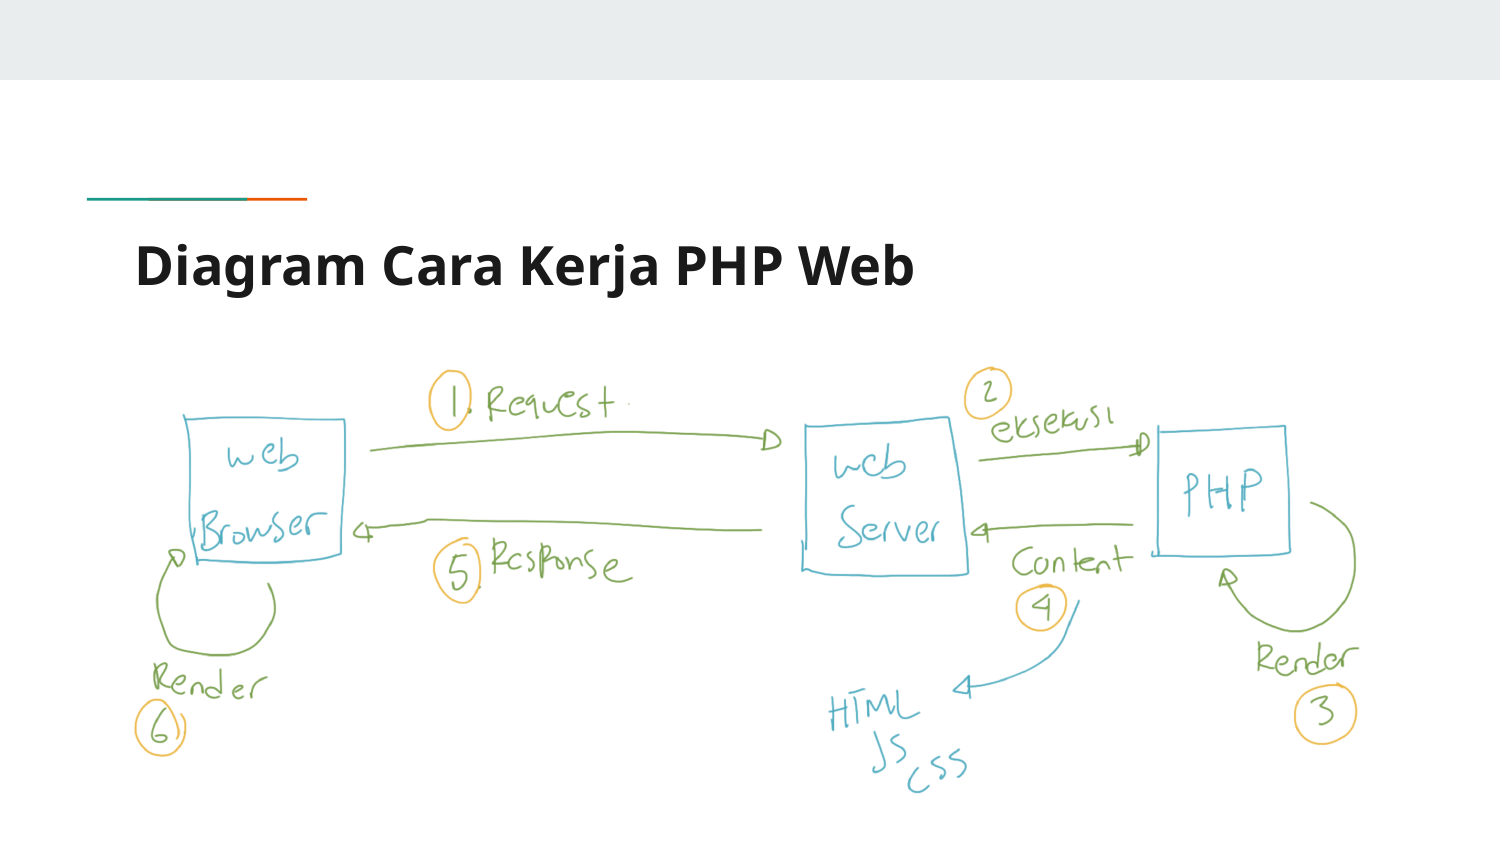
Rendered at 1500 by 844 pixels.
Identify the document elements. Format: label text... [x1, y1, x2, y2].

picture [111, 328, 1389, 819]
title Diagram Cara Kerja PHP Web [119, 216, 1381, 305]
